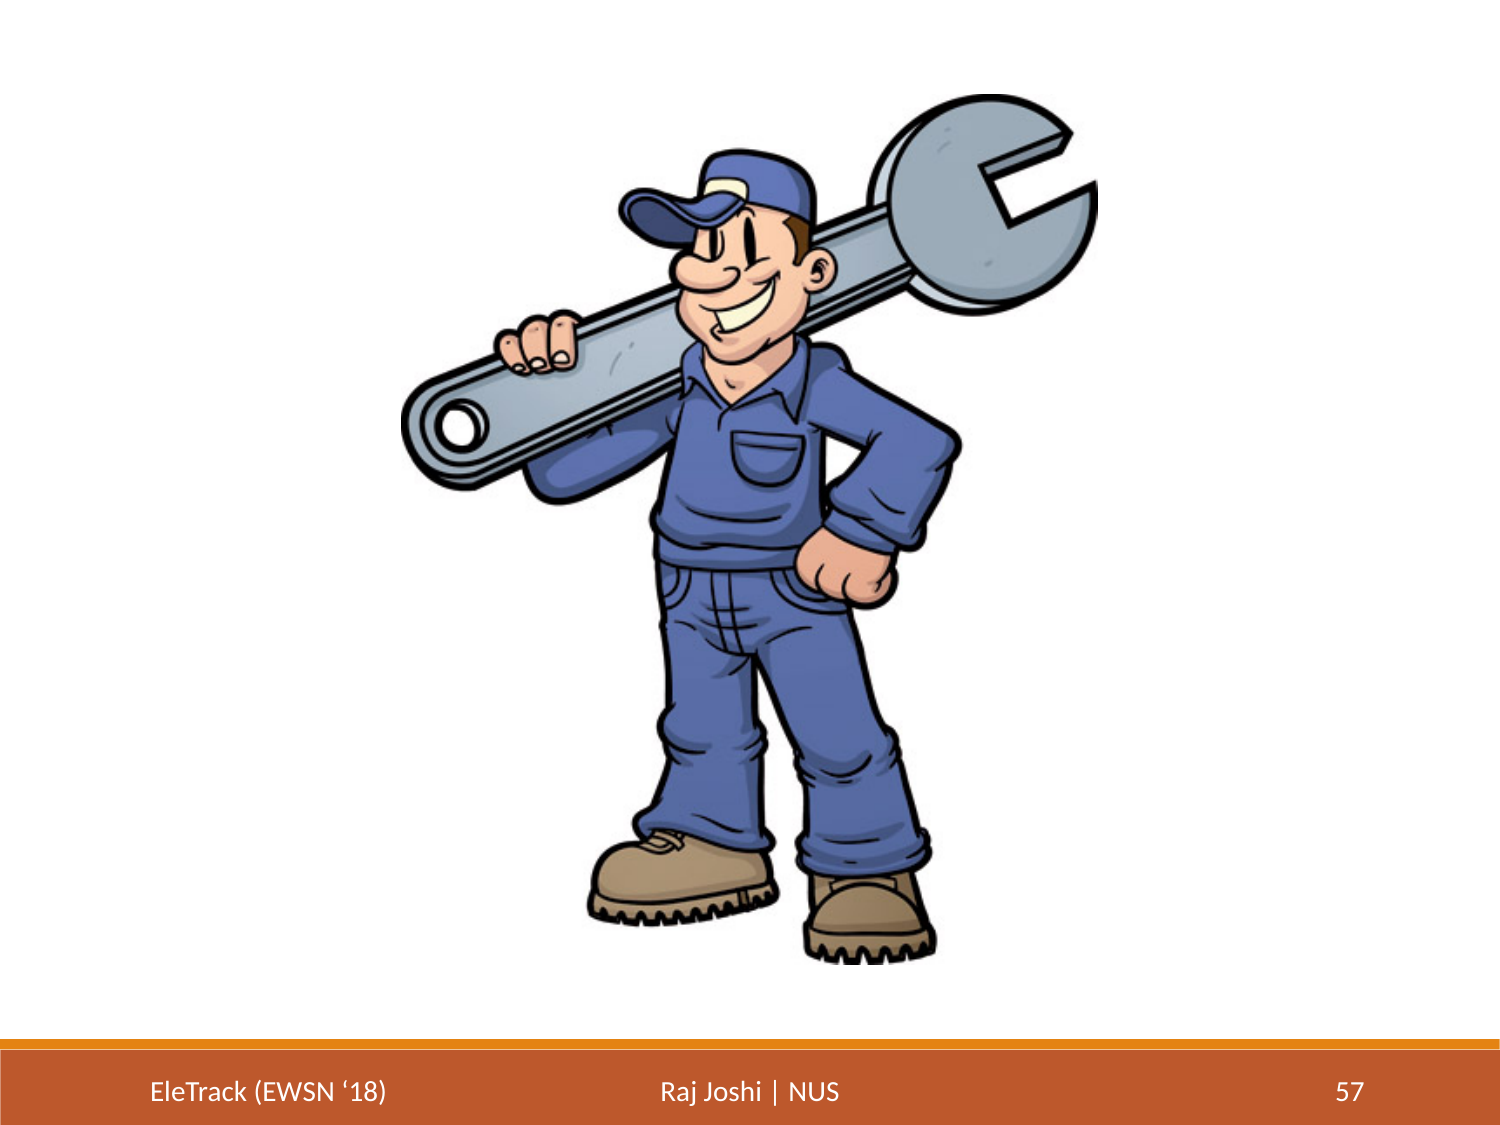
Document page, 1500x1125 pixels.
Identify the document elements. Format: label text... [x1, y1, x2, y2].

slide_number 57 [1218, 1059, 1380, 1120]
footer Raj Joshi | NUS [453, 1059, 1047, 1120]
slide_number EleTrack (EWSN ‘18) [135, 1059, 440, 1120]
picture [401, 94, 1099, 966]
